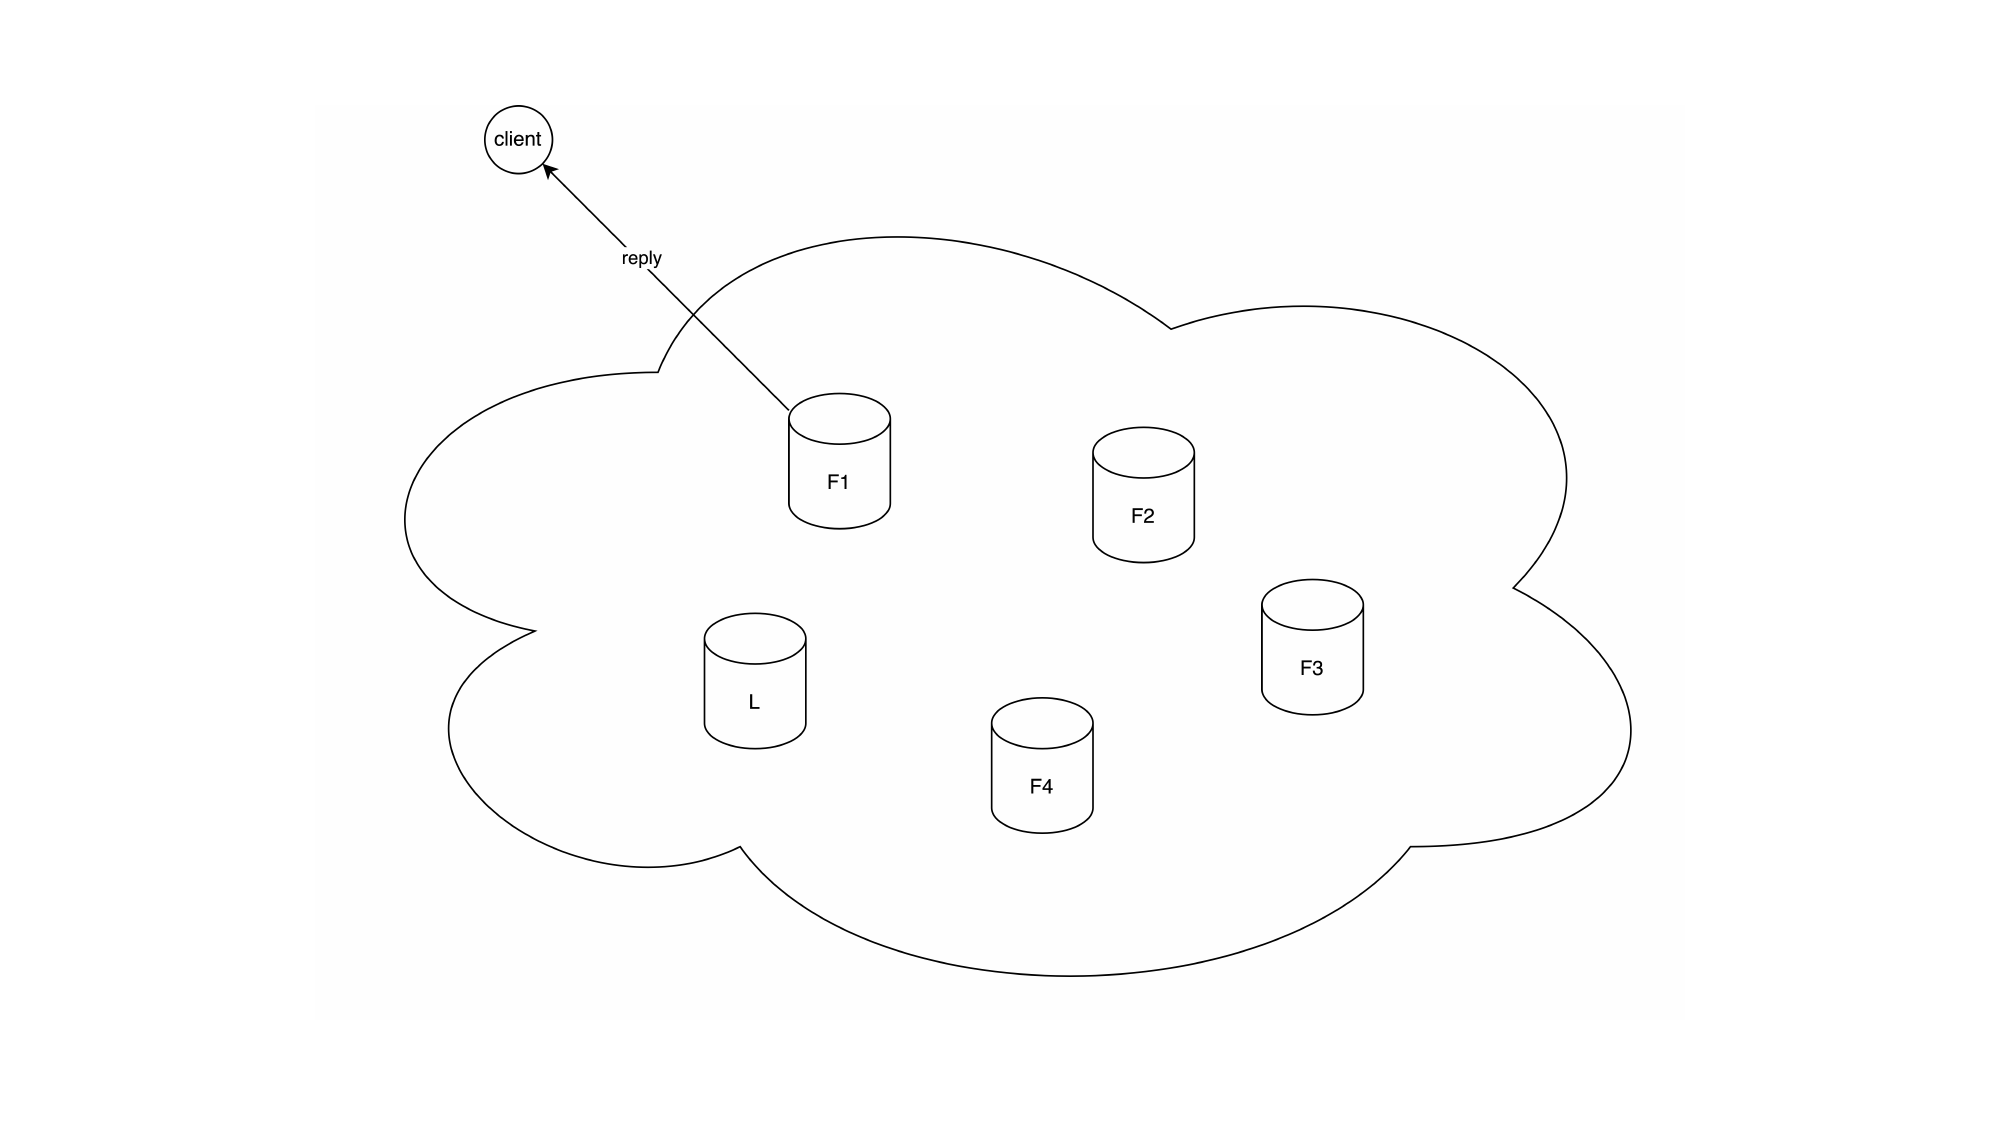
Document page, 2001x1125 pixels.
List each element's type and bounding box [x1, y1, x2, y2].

list [315, 105, 1685, 1020]
